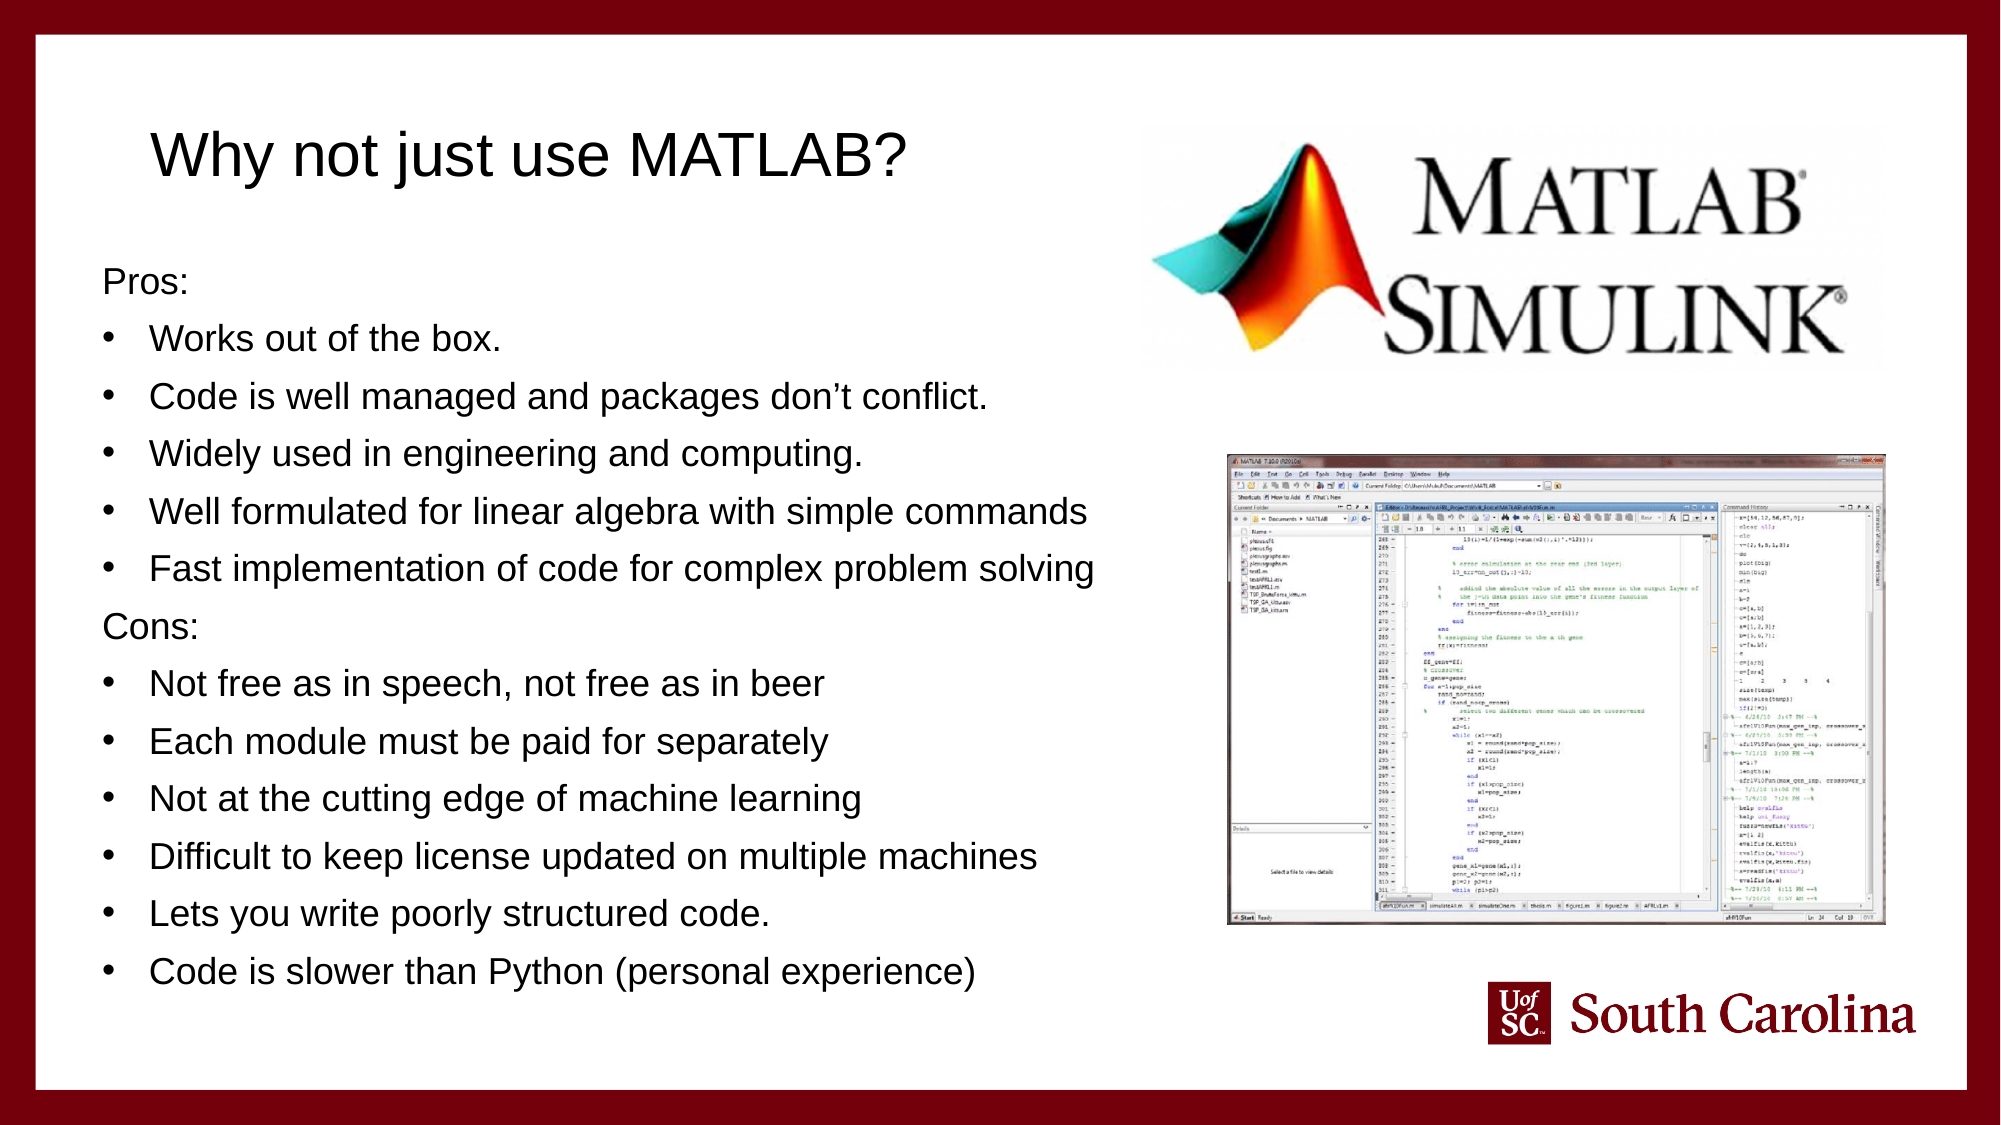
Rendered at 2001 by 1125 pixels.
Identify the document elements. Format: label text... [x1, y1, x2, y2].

text_box Pros: Works out of the box. Code is well managed and packages don’t conflict. Widely used in engineering and computing. Well formulated for linear algebra with simple commands Fast implementation of code for complex problem solving Cons: Not free as in speech, not free as in beer Each module must be paid for separately Not at the cutting edge of machine learning Difficult to keep license updated on multiple machines Lets you write poorly structured code. Code is slower than Python (personal experience) [87, 249, 1163, 1000]
text_box Why not just use MATLAB? [135, 104, 1859, 209]
picture [0, 0, 2001, 1125]
